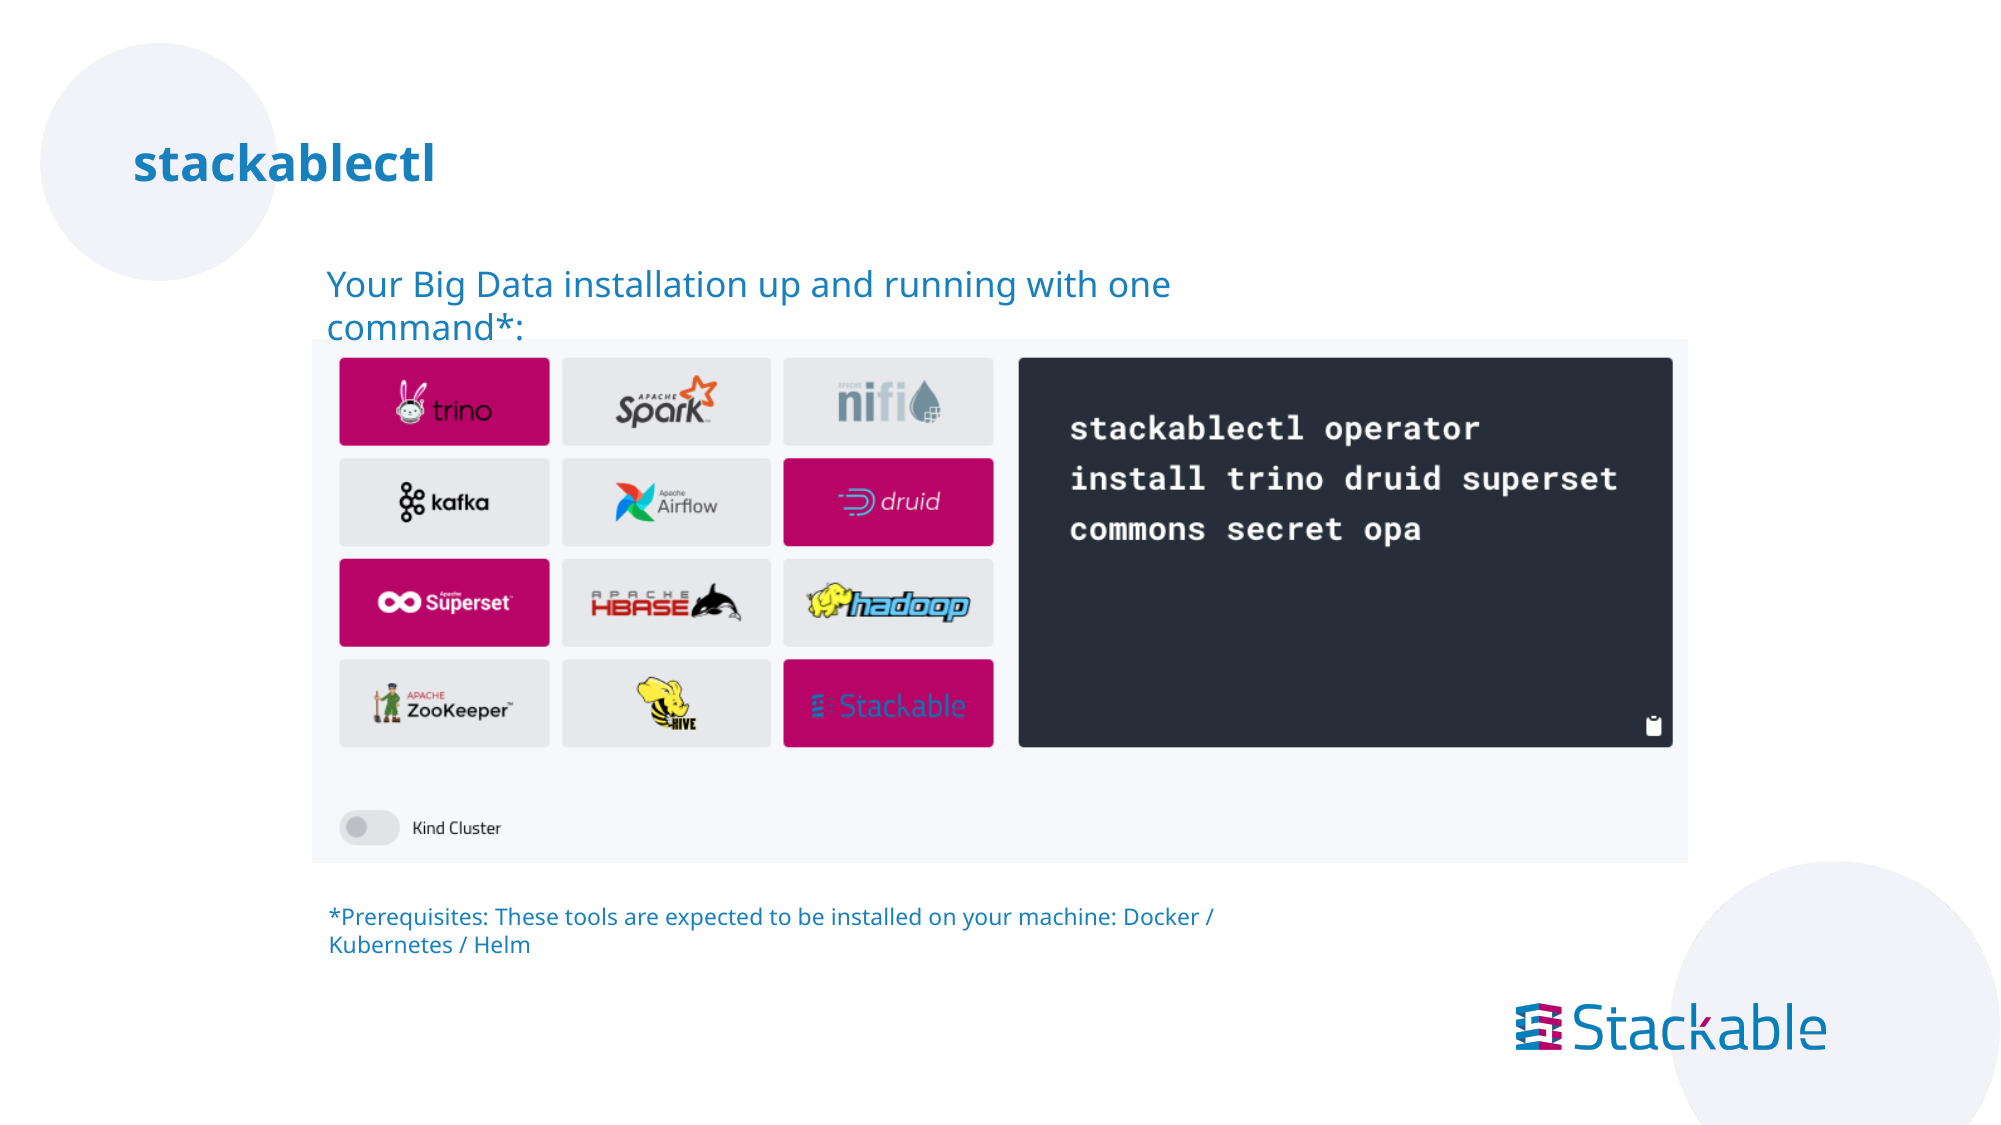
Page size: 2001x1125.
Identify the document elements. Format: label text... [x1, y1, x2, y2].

text_box *Prerequisites: These tools are expected to be installed on your machine: Docker / Kubernetes / Helm [313, 895, 1342, 966]
list stackablectl [118, 0, 996, 488]
text_box Your Big Data installation up and running with one command*: [311, 254, 1298, 339]
picture [1635, 1034, 1649, 1045]
picture [311, 339, 2000, 1125]
